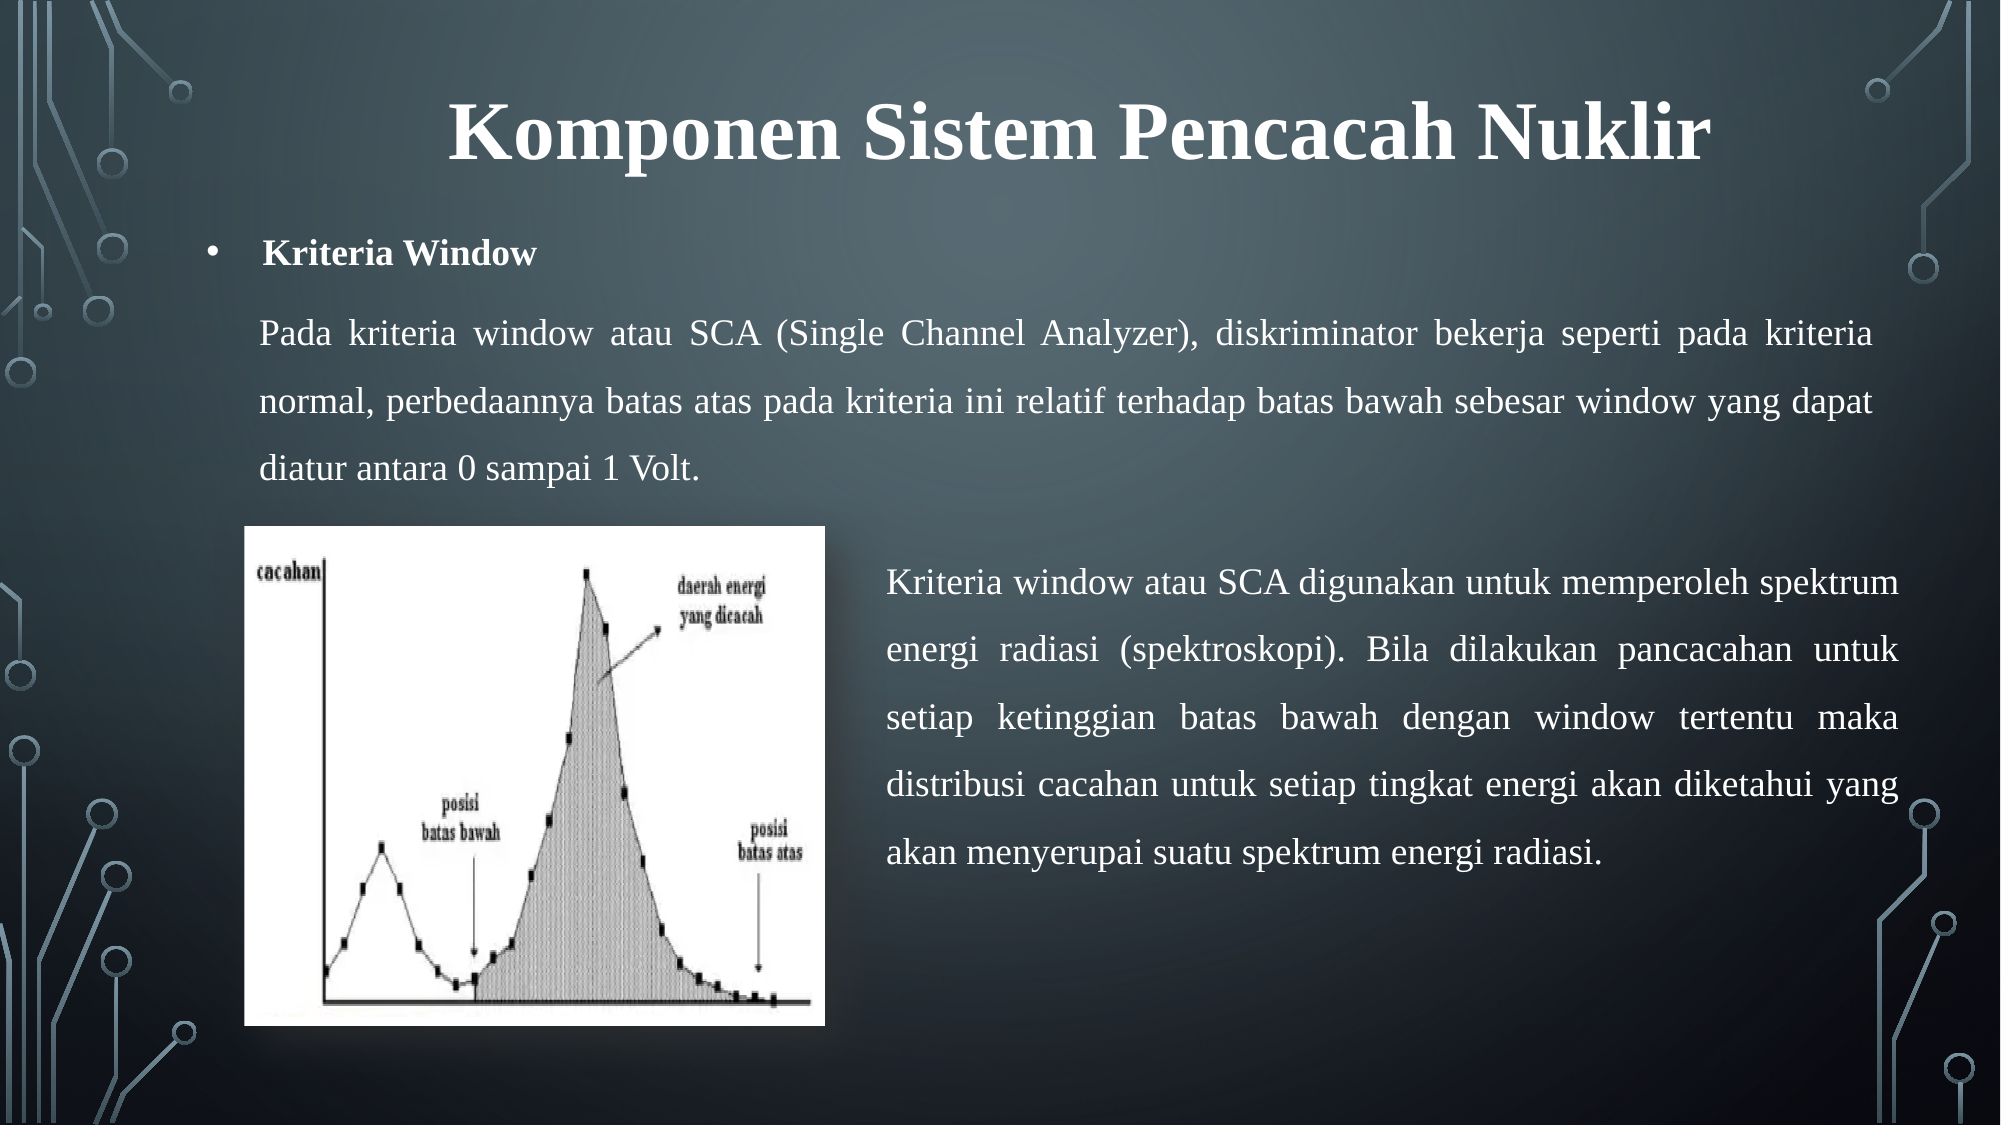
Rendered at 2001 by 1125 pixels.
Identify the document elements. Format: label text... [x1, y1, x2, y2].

text_box Komponen Sistem Pencacah Nuklir [293, 80, 1869, 223]
text_box Pada kriteria window atau SCA (Single Channel Analyzer), diskriminator bekerja seperti pada kriteria normal, perbedaannya batas atas pada kriteria ini relatif terhadap batas bawah sebesar window yang dapat diatur antara 0 sampai 1 Volt. [244, 278, 1891, 496]
text_box Kriteria Window [191, 198, 553, 281]
picture [244, 526, 826, 1026]
text_box Kriteria window atau SCA digunakan untuk memperoleh spektrum energi radiasi (spektroskopi). Bila dilakukan pancacahan untuk setiap ketinggian batas bawah dengan window tertentu maka distribusi cacahan untuk setiap tingkat energi akan diketahui yang akan menyerupai suatu spektrum energi radiasi. [841, 526, 1916, 880]
